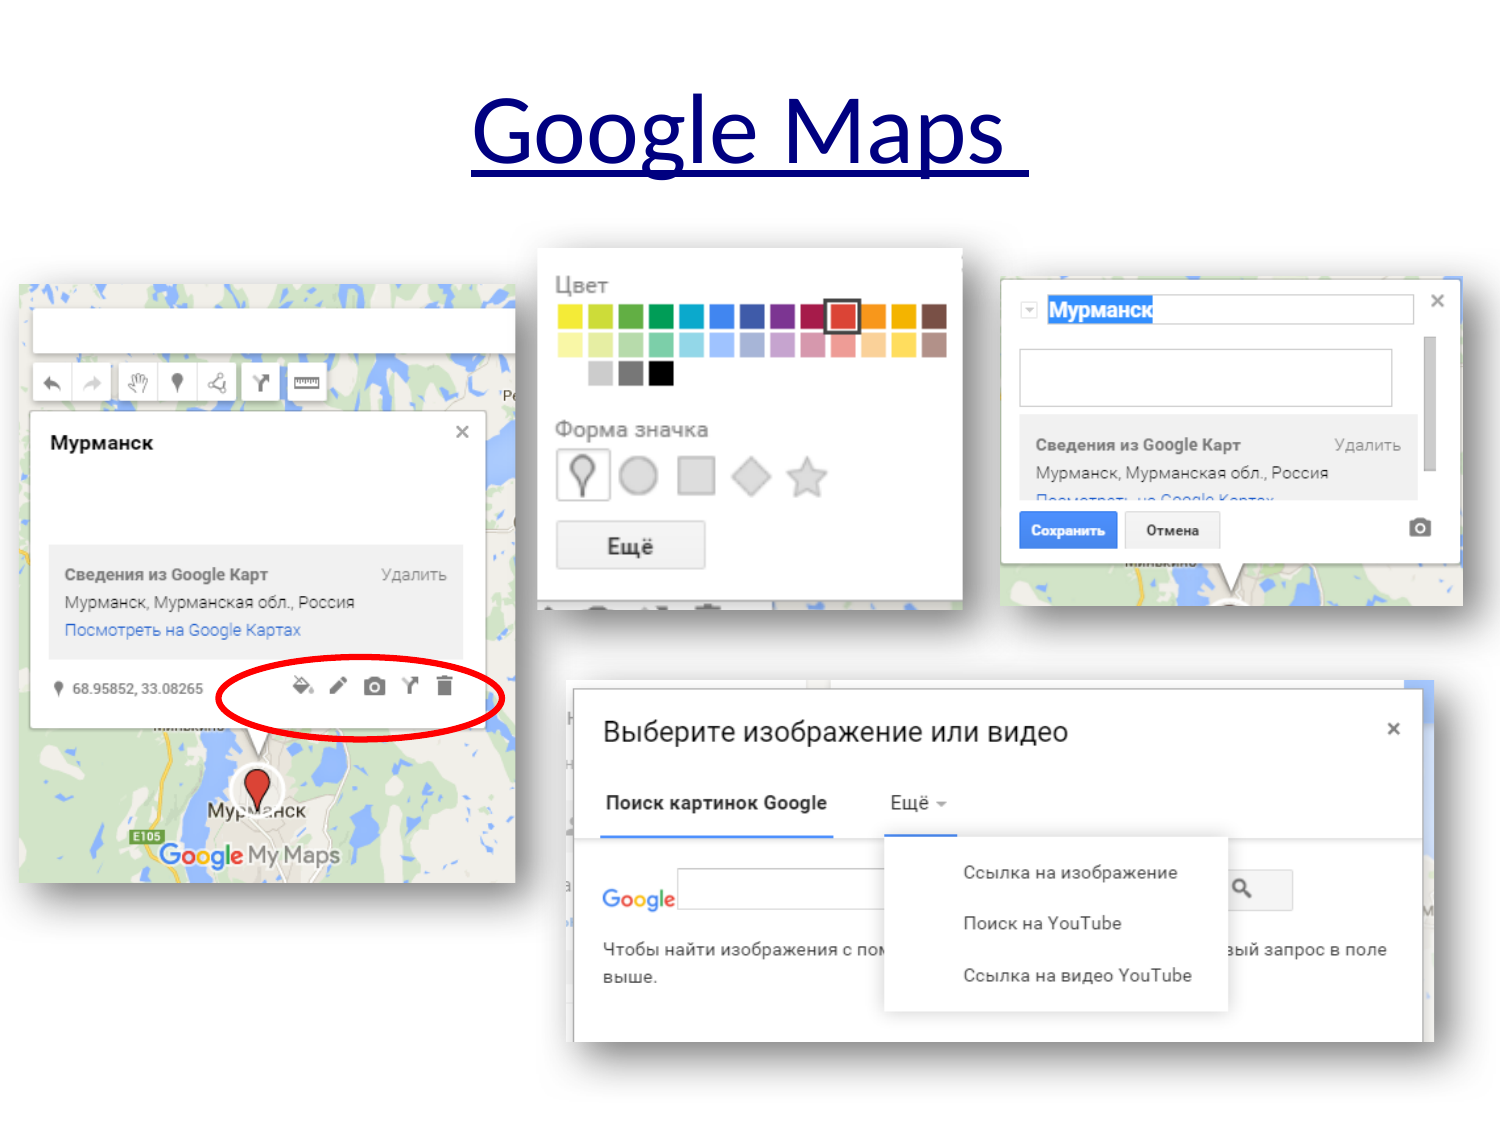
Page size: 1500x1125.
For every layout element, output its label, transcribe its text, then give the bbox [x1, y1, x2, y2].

picture [565, 680, 1435, 1042]
title Google Maps [93, 42, 1407, 206]
picture [999, 276, 1464, 606]
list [18, 284, 516, 883]
picture [537, 248, 963, 610]
